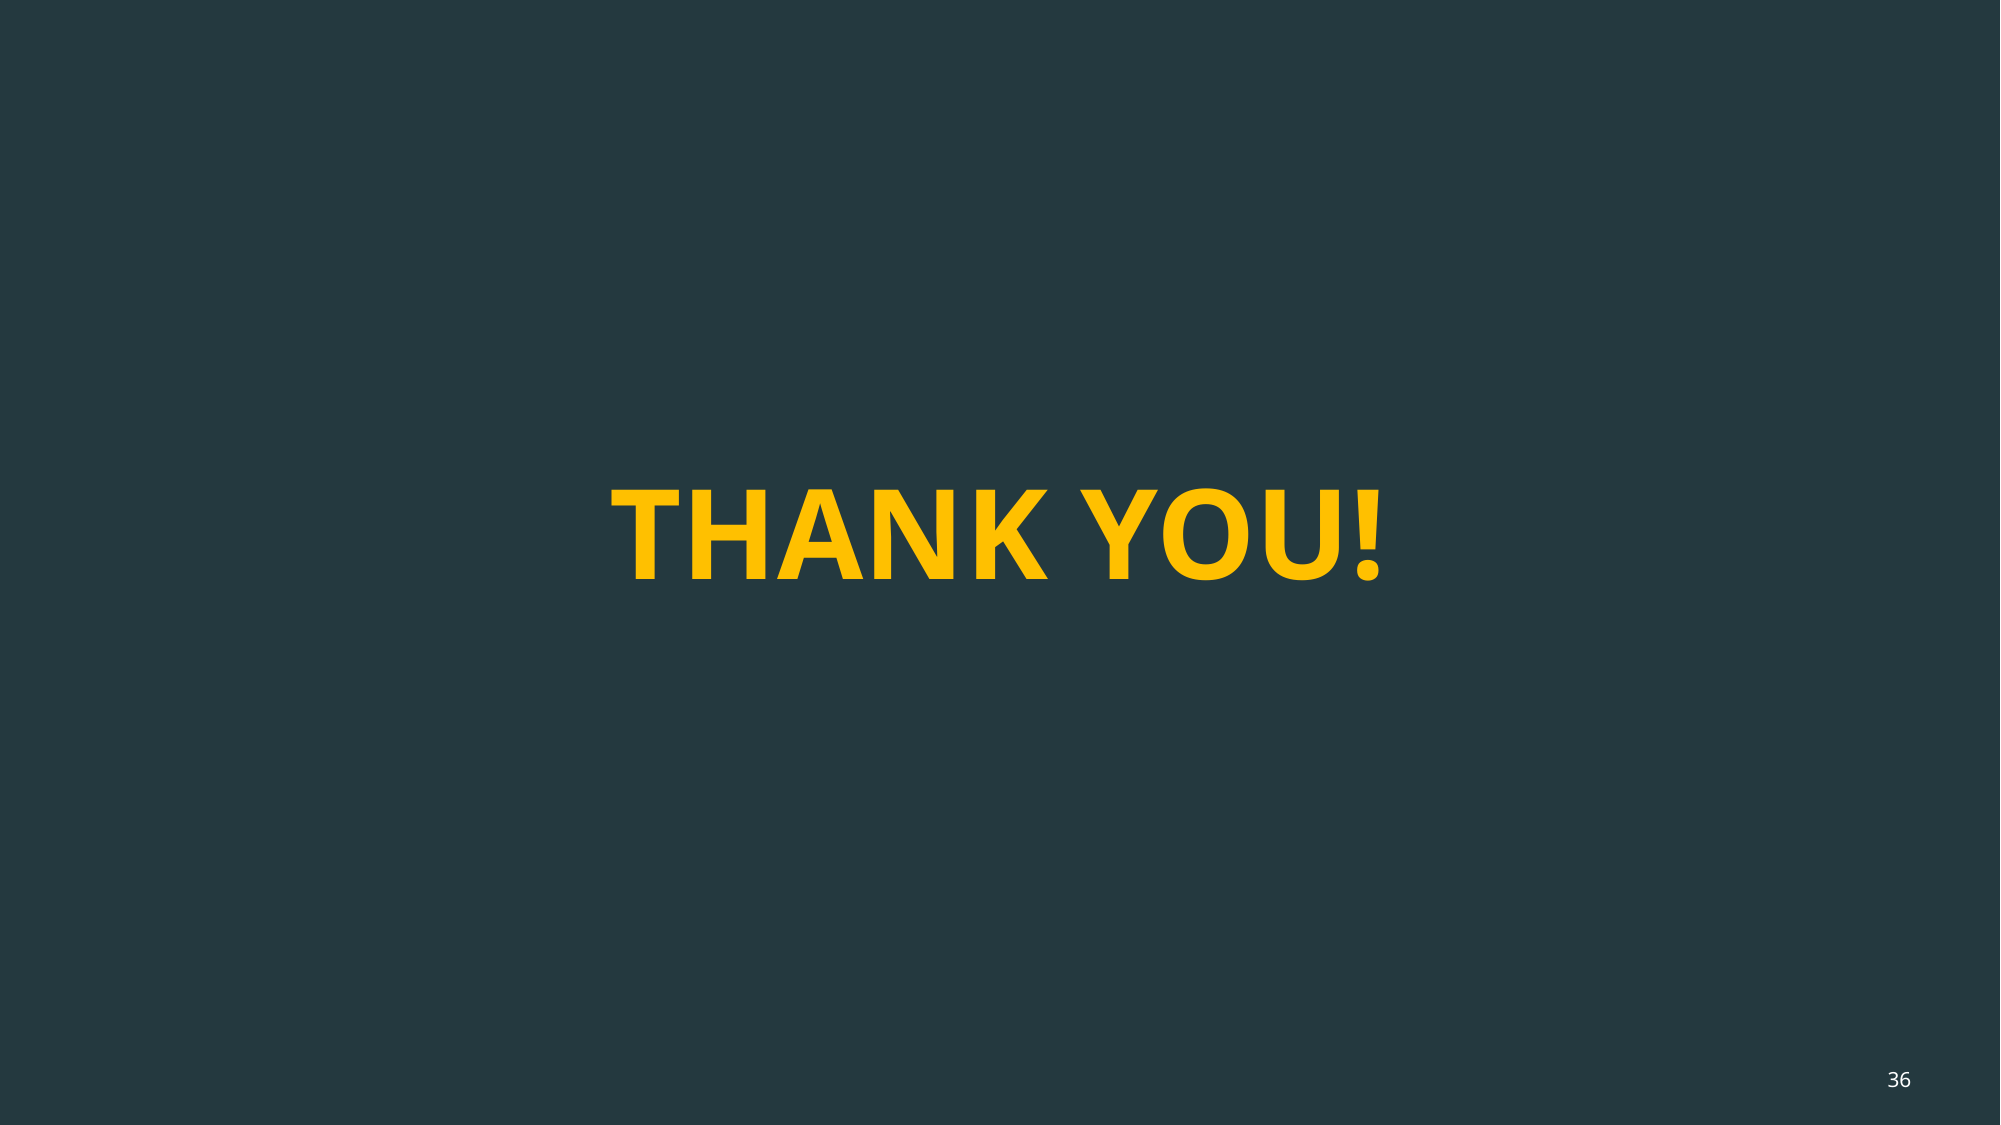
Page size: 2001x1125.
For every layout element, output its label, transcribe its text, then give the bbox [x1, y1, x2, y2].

title THANK YOU! [42, 454, 1953, 563]
slide_number ‹#› [1549, 1050, 1912, 1111]
